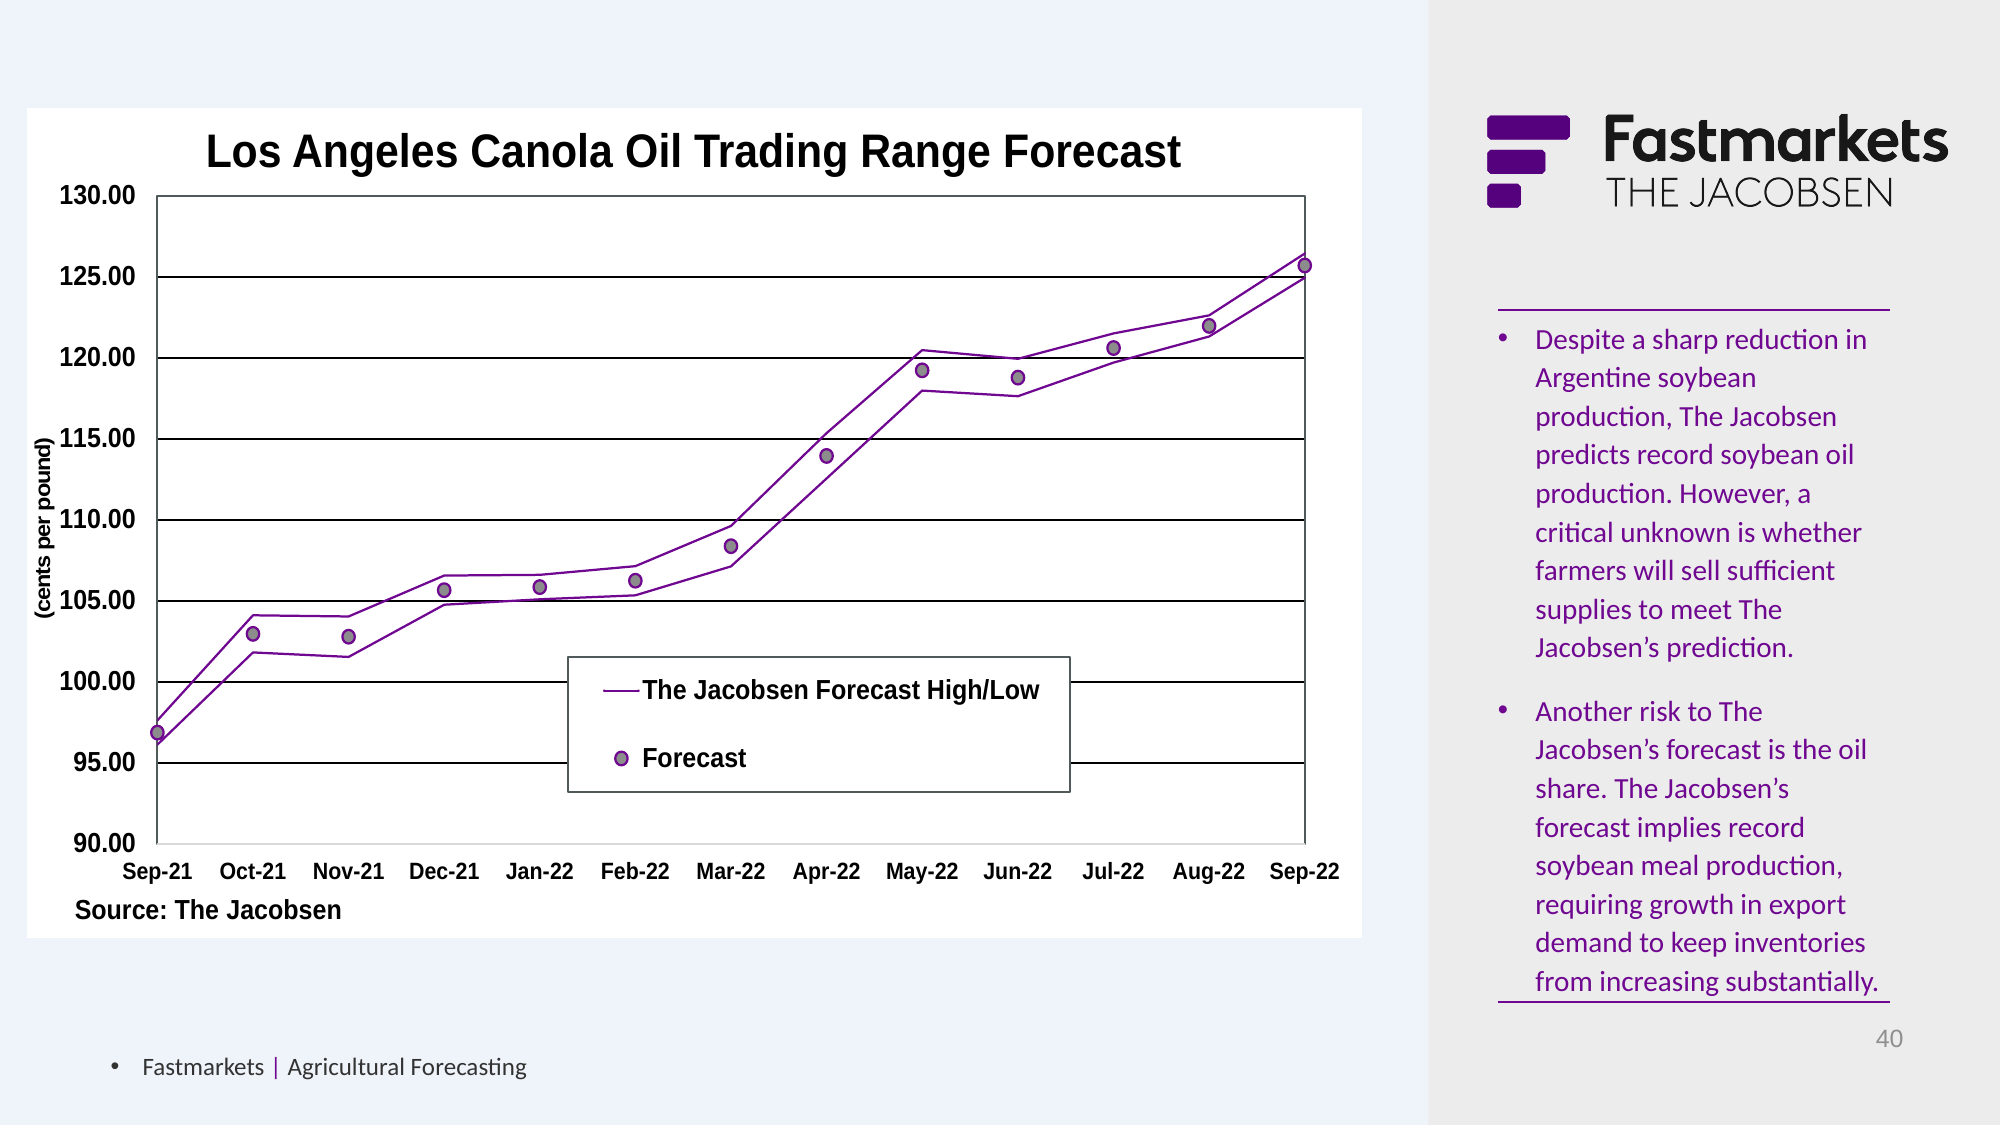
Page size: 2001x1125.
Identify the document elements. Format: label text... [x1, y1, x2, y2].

picture [1472, 94, 1956, 227]
list Fastmarkets | Agricultural Forecasting [110, 1053, 1362, 1081]
slide_number 40 [1874, 1036, 1904, 1054]
list Despite a sharp reduction in Argentine soybean production, The Jacobsen predicts record soybean oil production. However, a critical unknown is whether farmers will sell sufficient supplies to meet The Jacobsen’s prediction. Another risk to The Jacobsen’s forecast is the oil share. The Jacobsen’s forecast implies record soybean meal production, requiring growth in export demand to keep inventories from increasing substantially. [1497, 316, 1890, 1002]
picture [26, 108, 1362, 938]
